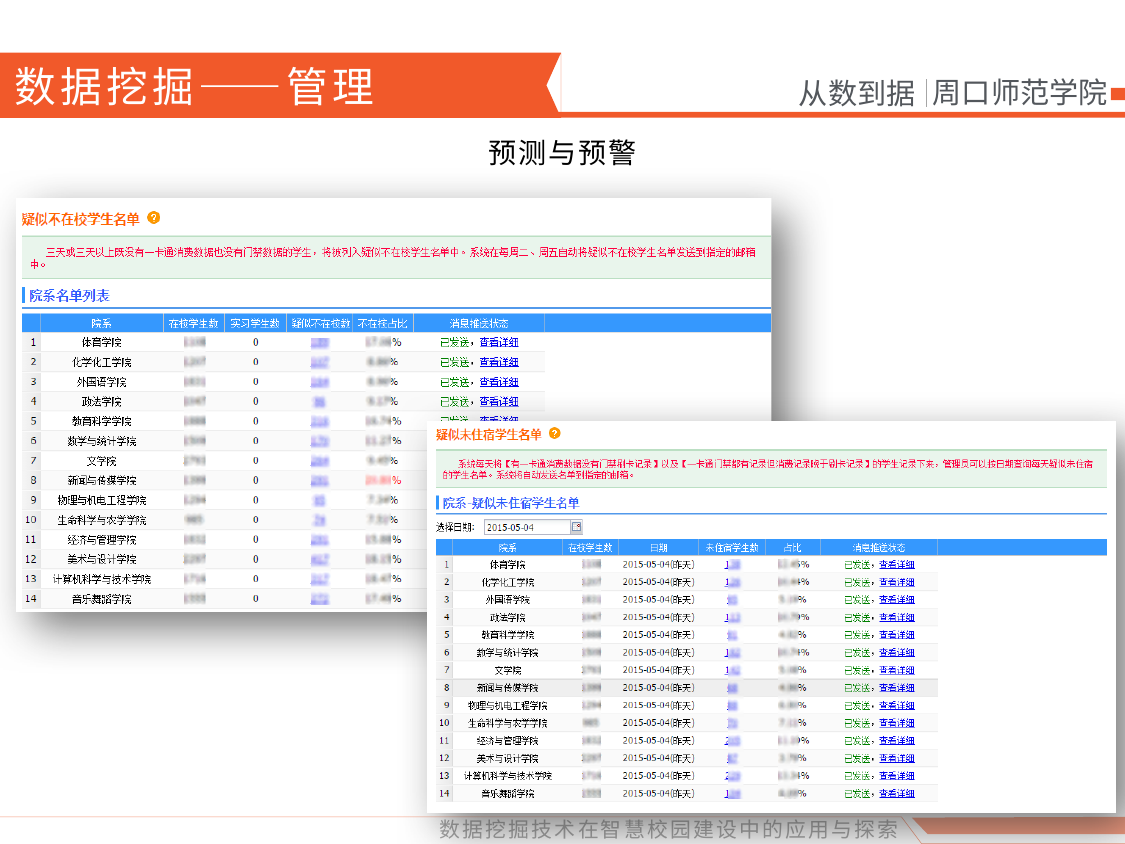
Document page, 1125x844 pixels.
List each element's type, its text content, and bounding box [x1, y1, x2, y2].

text_box 预测与预警 [473, 127, 652, 177]
picture [16, 198, 1116, 813]
text_box 数据挖掘——管理 [0, 53, 544, 118]
